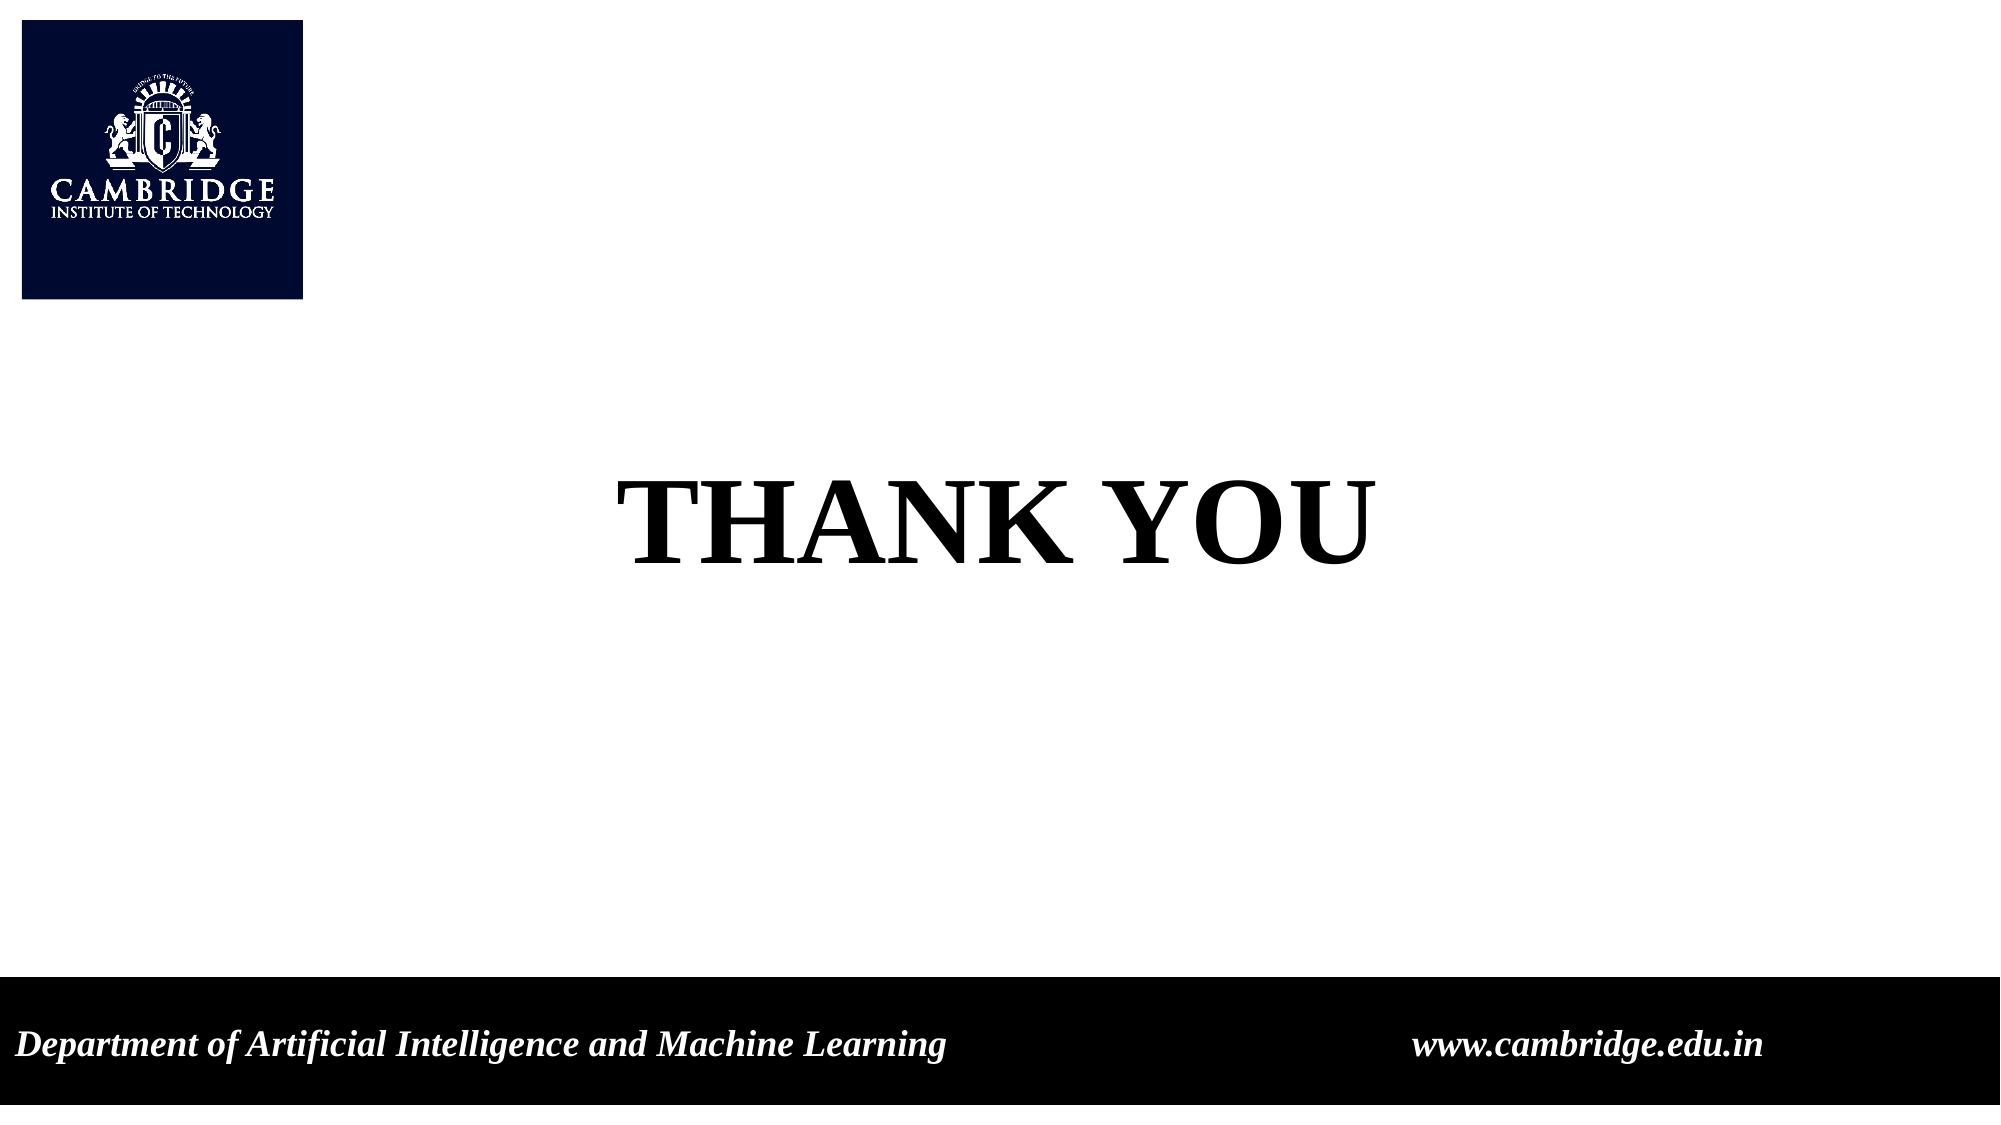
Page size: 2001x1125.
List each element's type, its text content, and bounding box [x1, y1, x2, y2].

text_box THANK YOU [601, 430, 1520, 596]
picture [51, 74, 274, 218]
text_box Department of Artificial Intelligence and Machine Learning www.cambridge.edu.in [0, 977, 2000, 1105]
